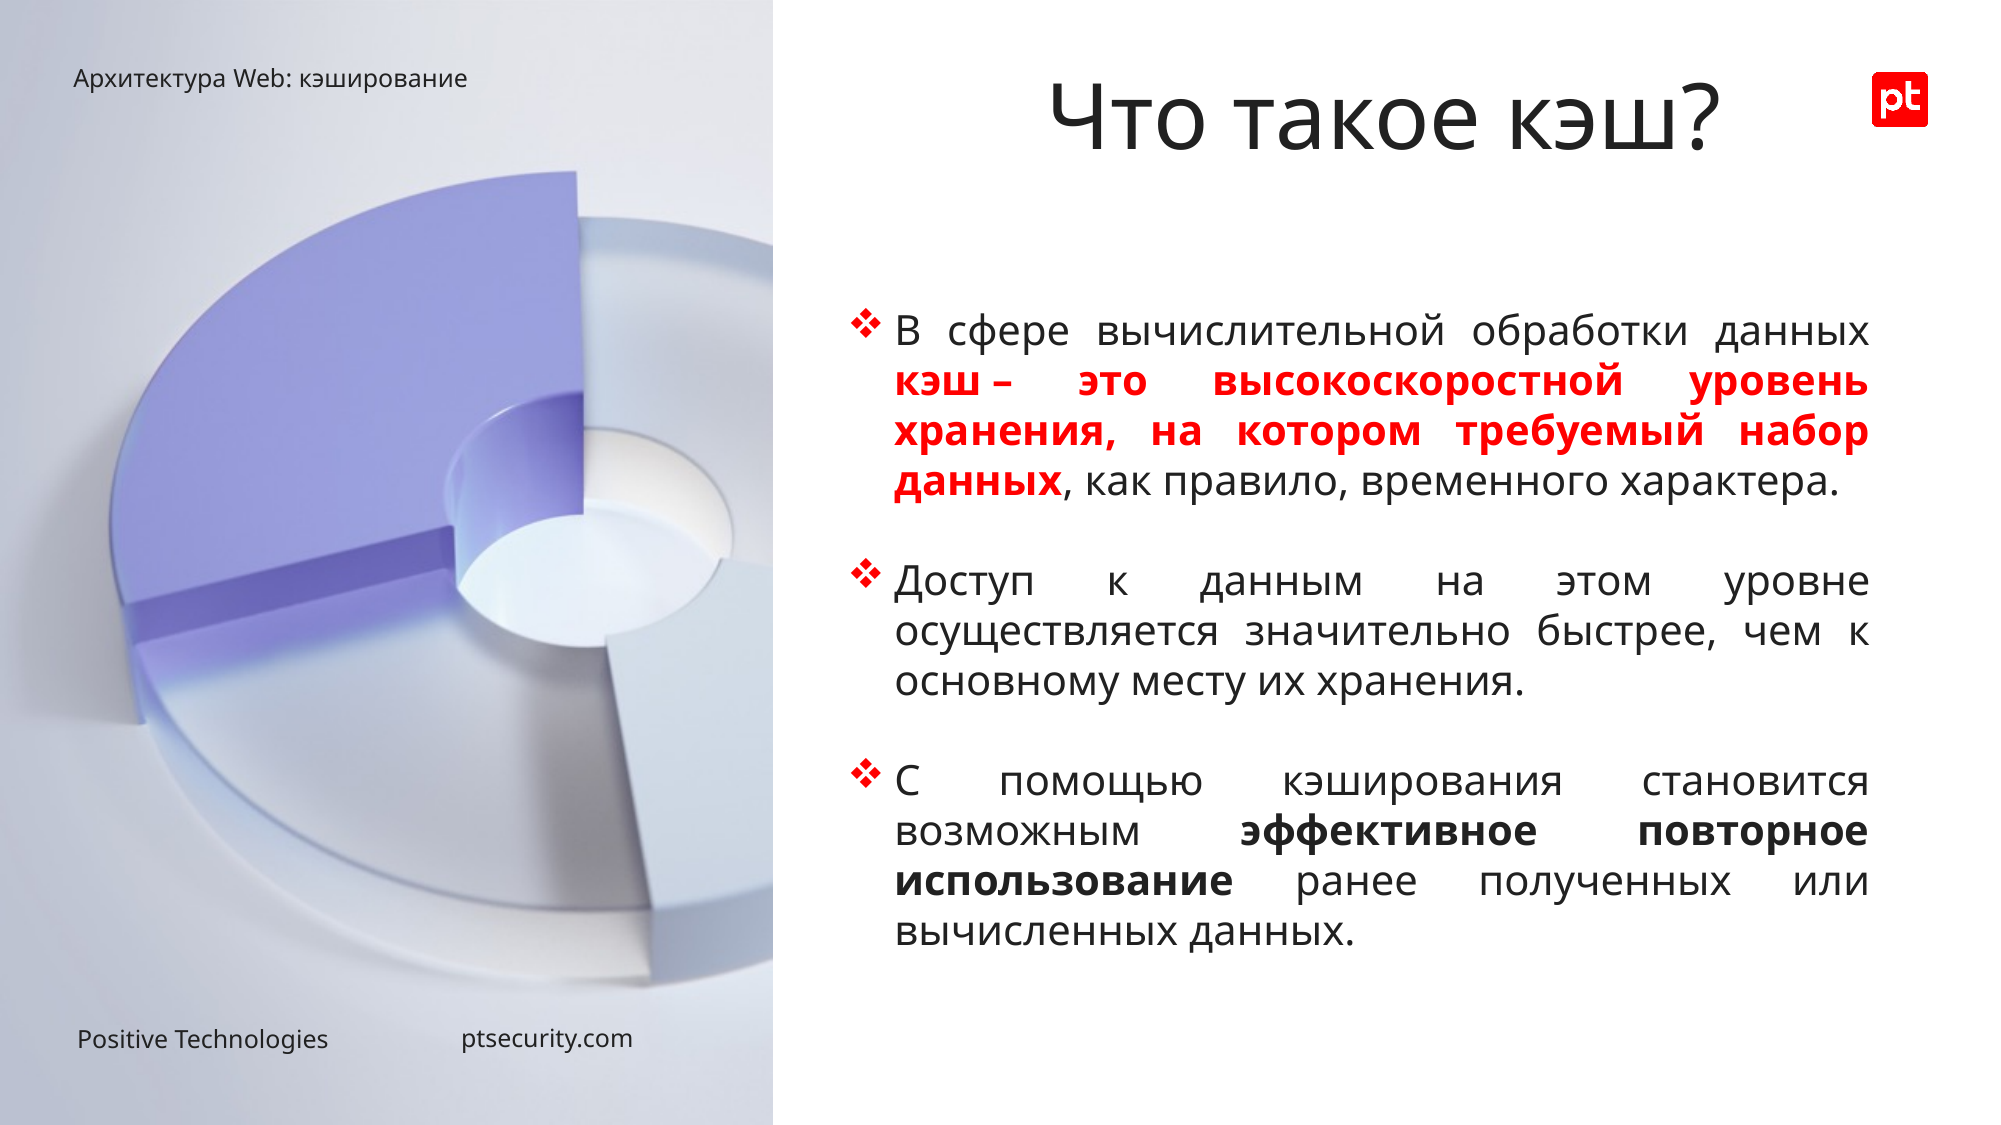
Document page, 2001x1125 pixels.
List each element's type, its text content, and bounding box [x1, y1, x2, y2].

text_box Что такое кэш? [840, 50, 1928, 176]
text_box В сфере вычислительной обработки данных кэш – это высокоскоростной уровень хранения, на котором требуемый набор данных, как правило, временного характера. Доступ к данным на этом уровне осуществляется значительно быстрее, чем к основному месту их хранения. С помощью кэширования становится возможным эффективное повторное использование ранее полученных или вычисленных данных. [832, 296, 1885, 962]
picture [0, 0, 773, 1125]
text_box Архитектура Web: кэширование [58, 54, 504, 115]
